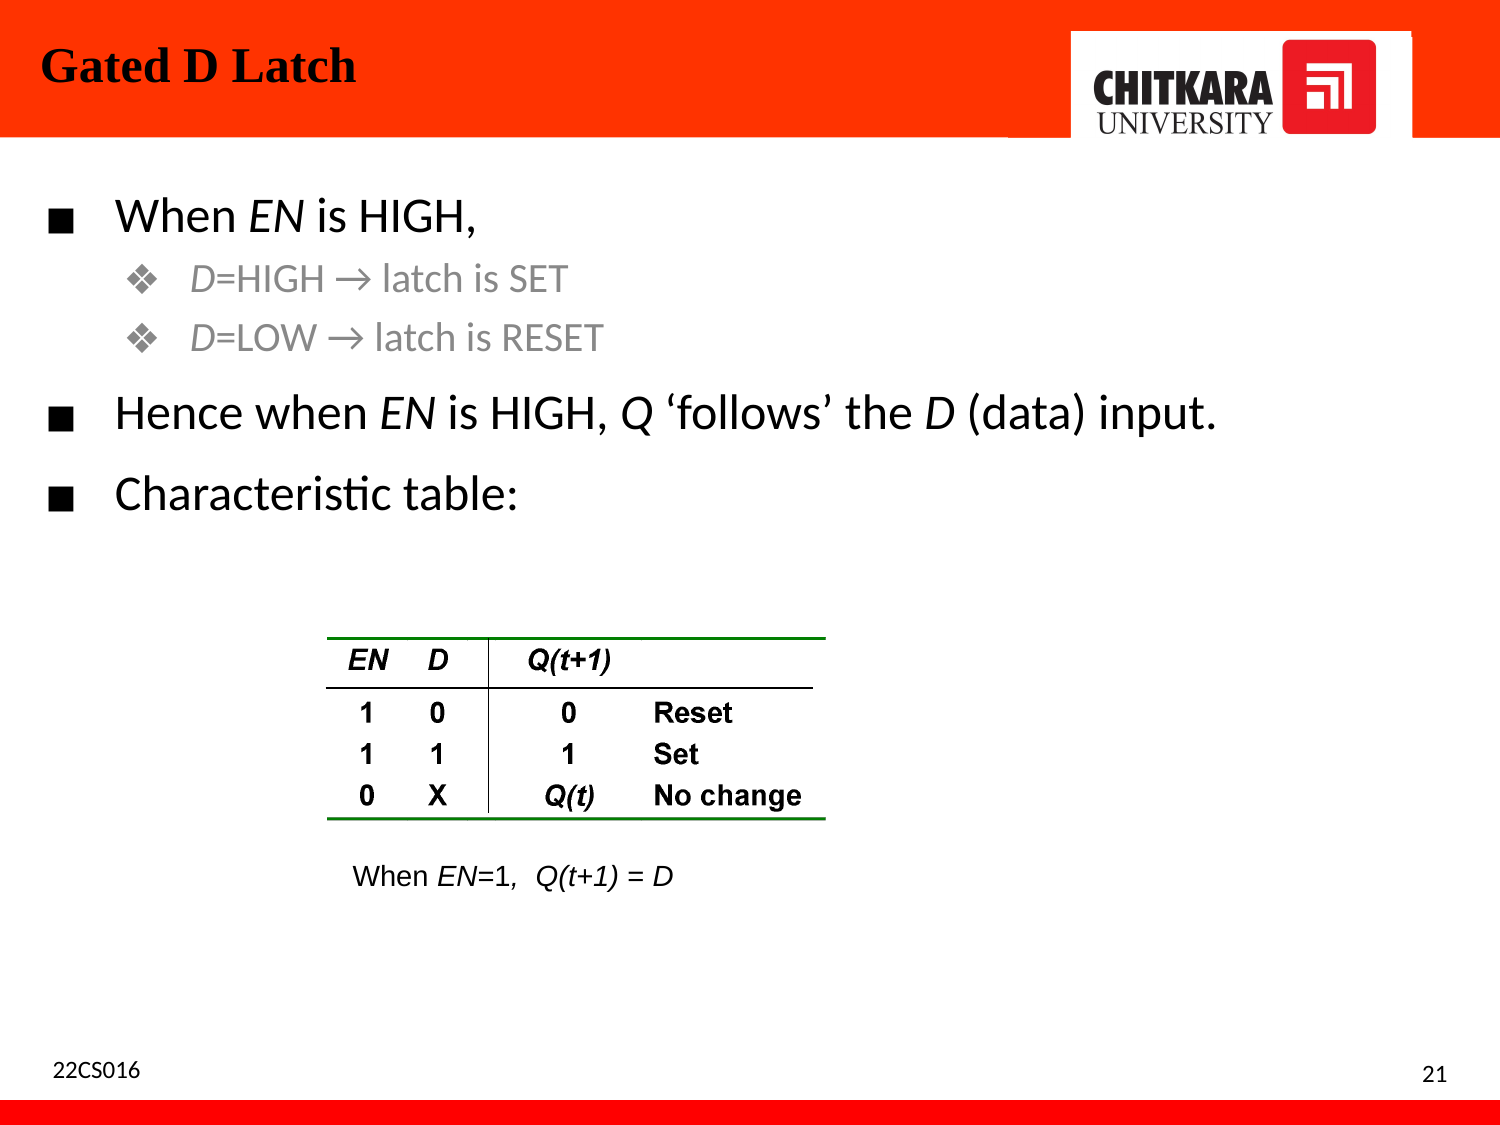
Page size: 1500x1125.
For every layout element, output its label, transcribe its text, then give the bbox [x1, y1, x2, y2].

slide_number 22CS016 [37, 1037, 388, 1100]
slide_number 21 [1100, 1042, 1463, 1103]
title [0, 0, 900, 150]
text_box When EN is HIGH, D=HIGH → latch is SET D=LOW → latch is RESET Hence when EN is HIGH, Q ‘follows’ the D (data) input. Characteristic table: [24, 174, 1288, 613]
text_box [312, 637, 867, 901]
picture [1074, 37, 1391, 138]
text_box Gated D Latch [24, 0, 1300, 125]
